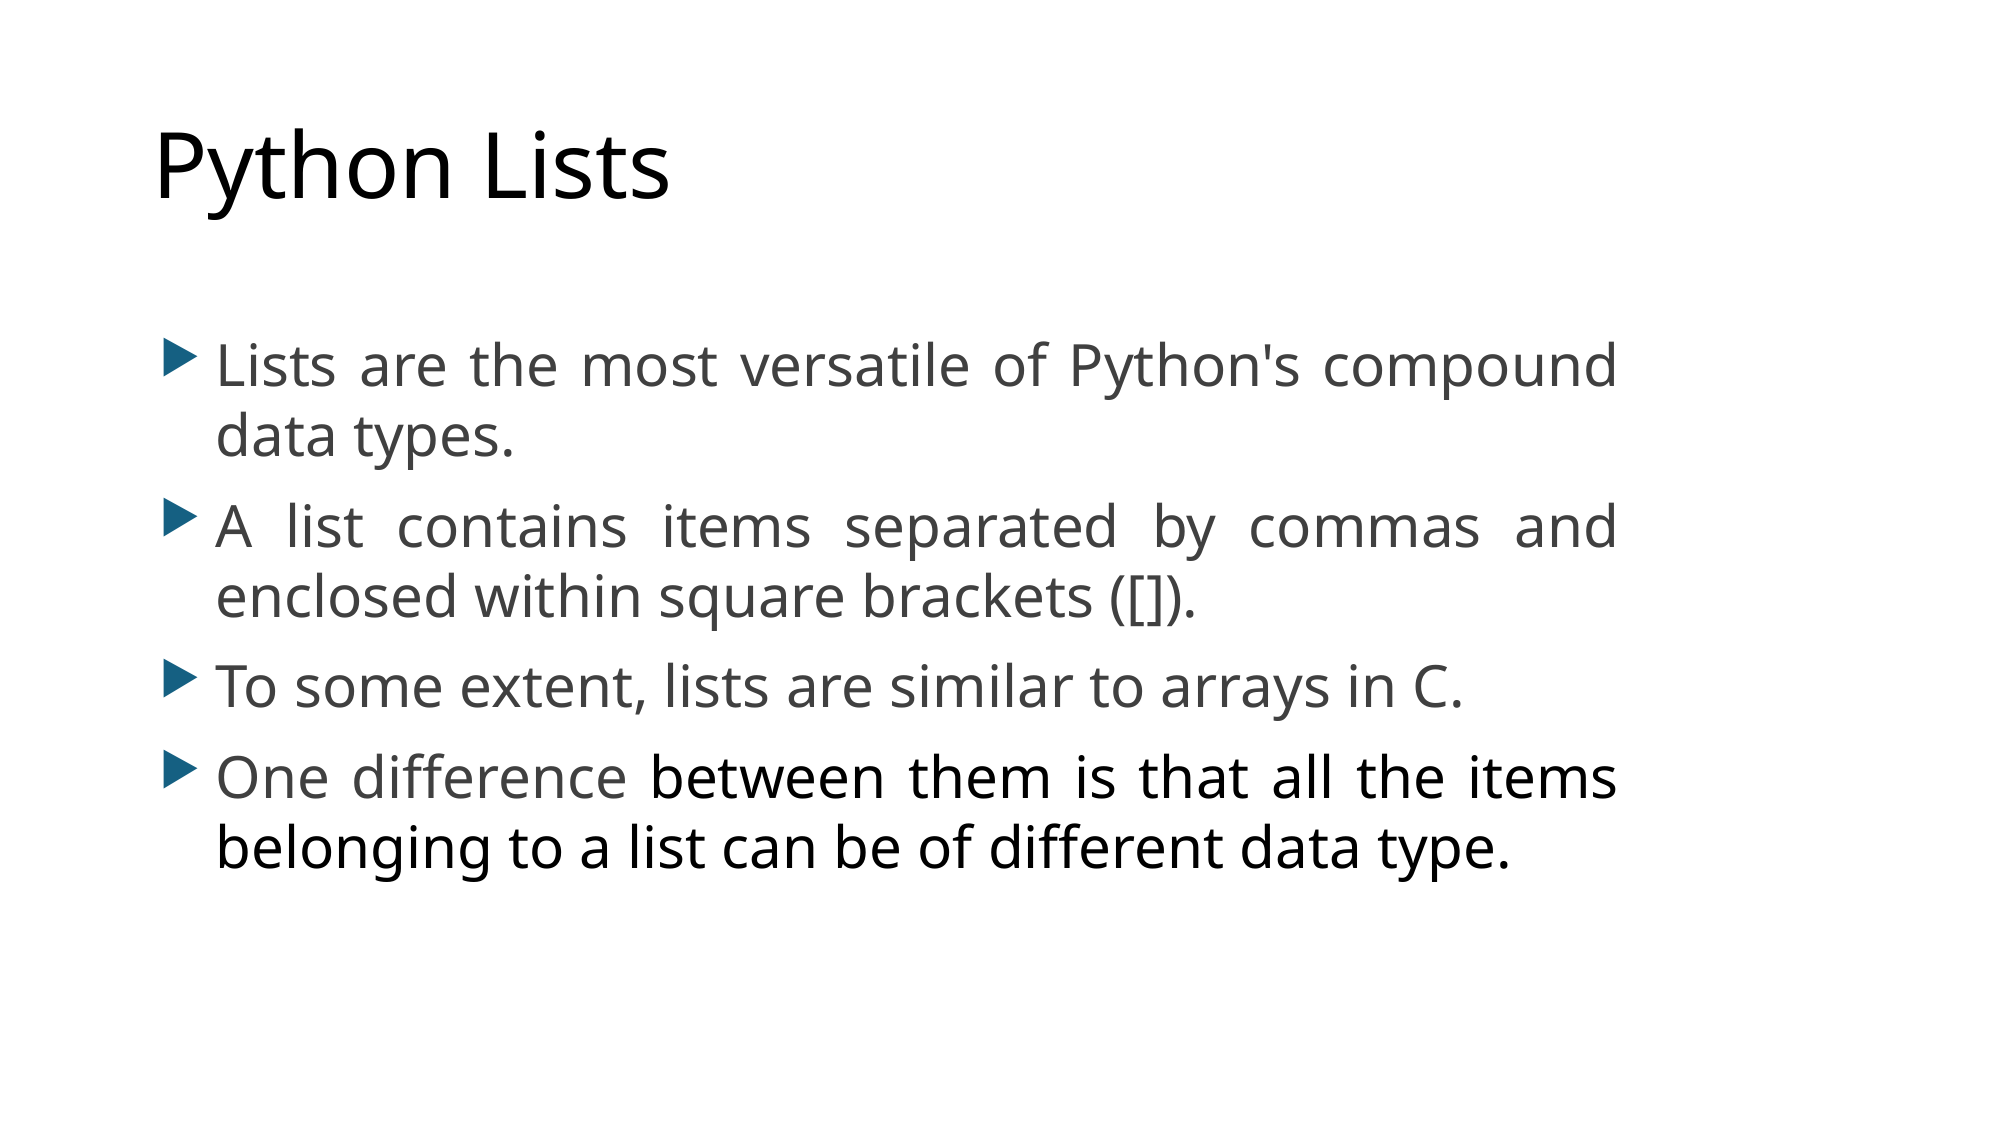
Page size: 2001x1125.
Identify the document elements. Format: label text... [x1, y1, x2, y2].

text_box Lists are the most versatile of Python's compound data types. A list contains items separated by commas and enclosed within square brackets ([]). To some extent, lists are similar to arrays in C. One difference between them is that all the items belonging to a list can be of different data type. [144, 321, 1634, 1065]
title Python Lists [137, 59, 1863, 278]
